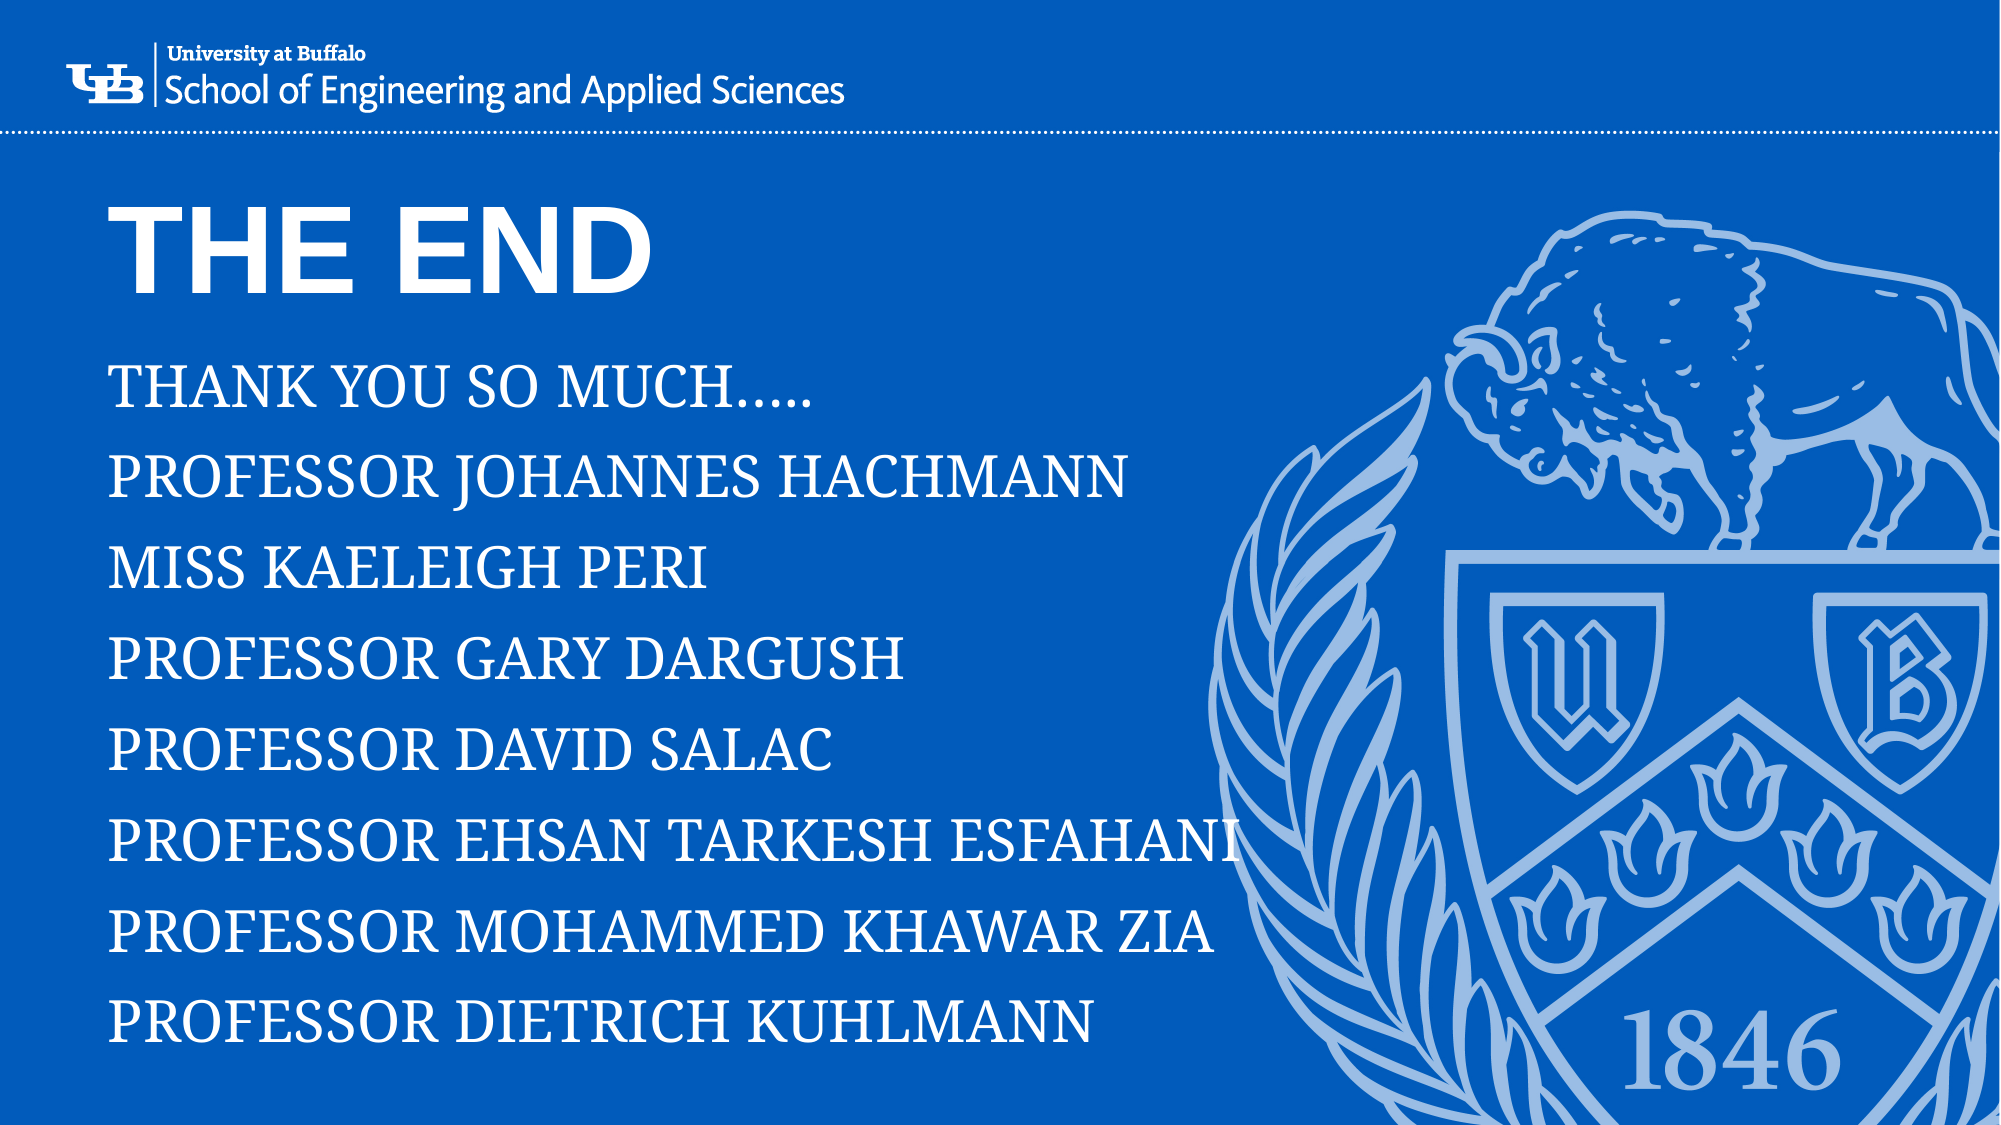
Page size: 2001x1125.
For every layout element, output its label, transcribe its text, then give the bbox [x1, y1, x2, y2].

title THE END [108, 162, 1197, 327]
subtitle THANK YOU SO MUCH….. PROFESSOR JOHANNES HACHMANN MISS KAELEIGH PERI PROFESSOR GARY DARGUSH PROFESSOR DAVID SALAC PROFESSOR EHSAN TARKESH ESFAHANI PROFESSOR MOHAMMED KHAWAR ZIA PROFESSOR DIETRICH KUHLMANN [108, 341, 1500, 1104]
picture [0, 0, 2000, 1125]
